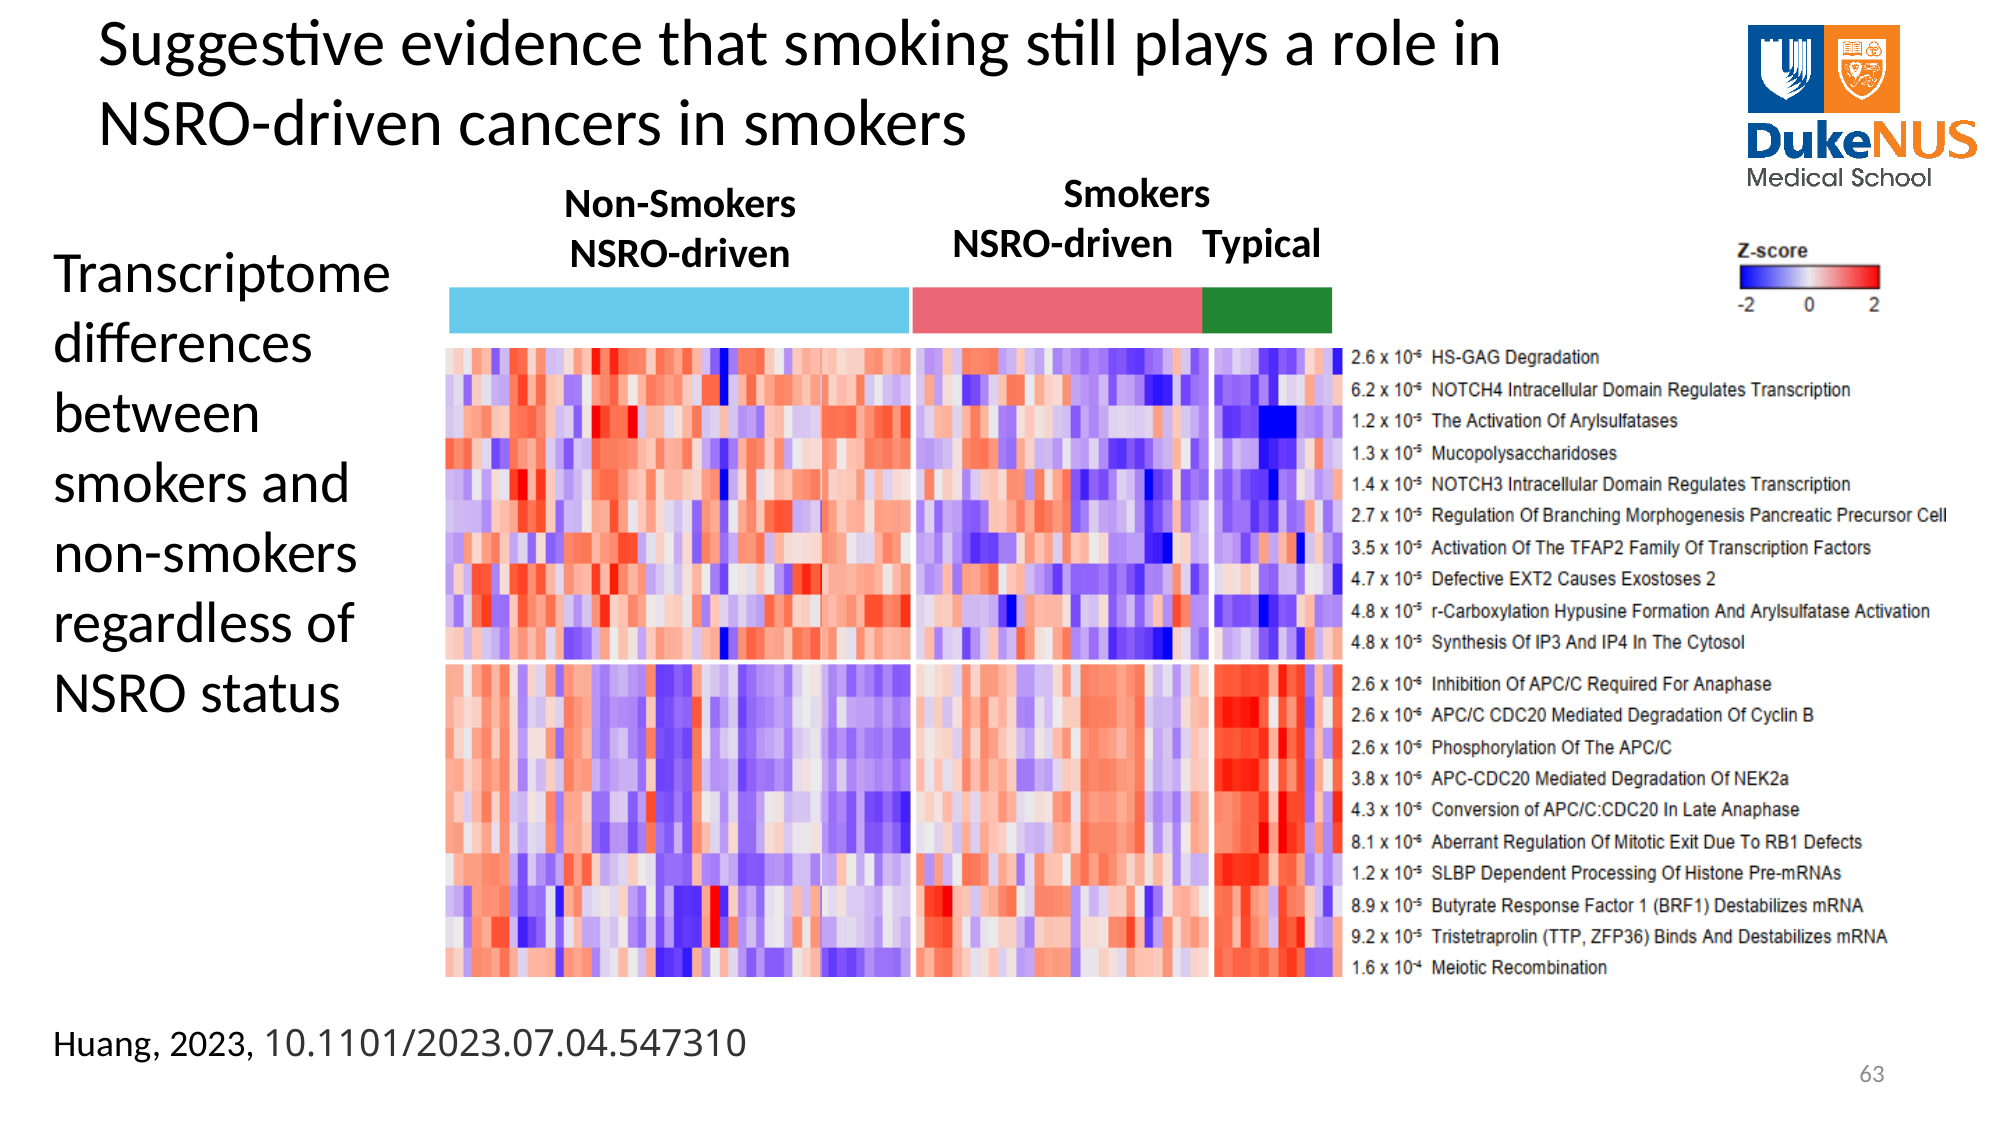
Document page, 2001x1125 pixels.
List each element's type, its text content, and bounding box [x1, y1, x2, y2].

title Suggestive evidence that smoking still plays a role in NSRO-driven cancers in smokers [83, 3, 1688, 155]
text_box Transcriptome differences between smokers and non-smokers regardless of NSRO status [38, 226, 452, 732]
text_box Huang, 2023, 10.1101/2023.07.04.547310 [38, 1012, 793, 1072]
text_box Smokers NSRO-driven Typical [923, 158, 1351, 274]
picture [1710, 210, 1911, 333]
picture [1737, 12, 1978, 189]
slide_number 63 [1433, 1042, 1900, 1103]
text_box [362, 287, 1947, 978]
text_box Non-Smokers NSRO-driven [467, 168, 894, 284]
